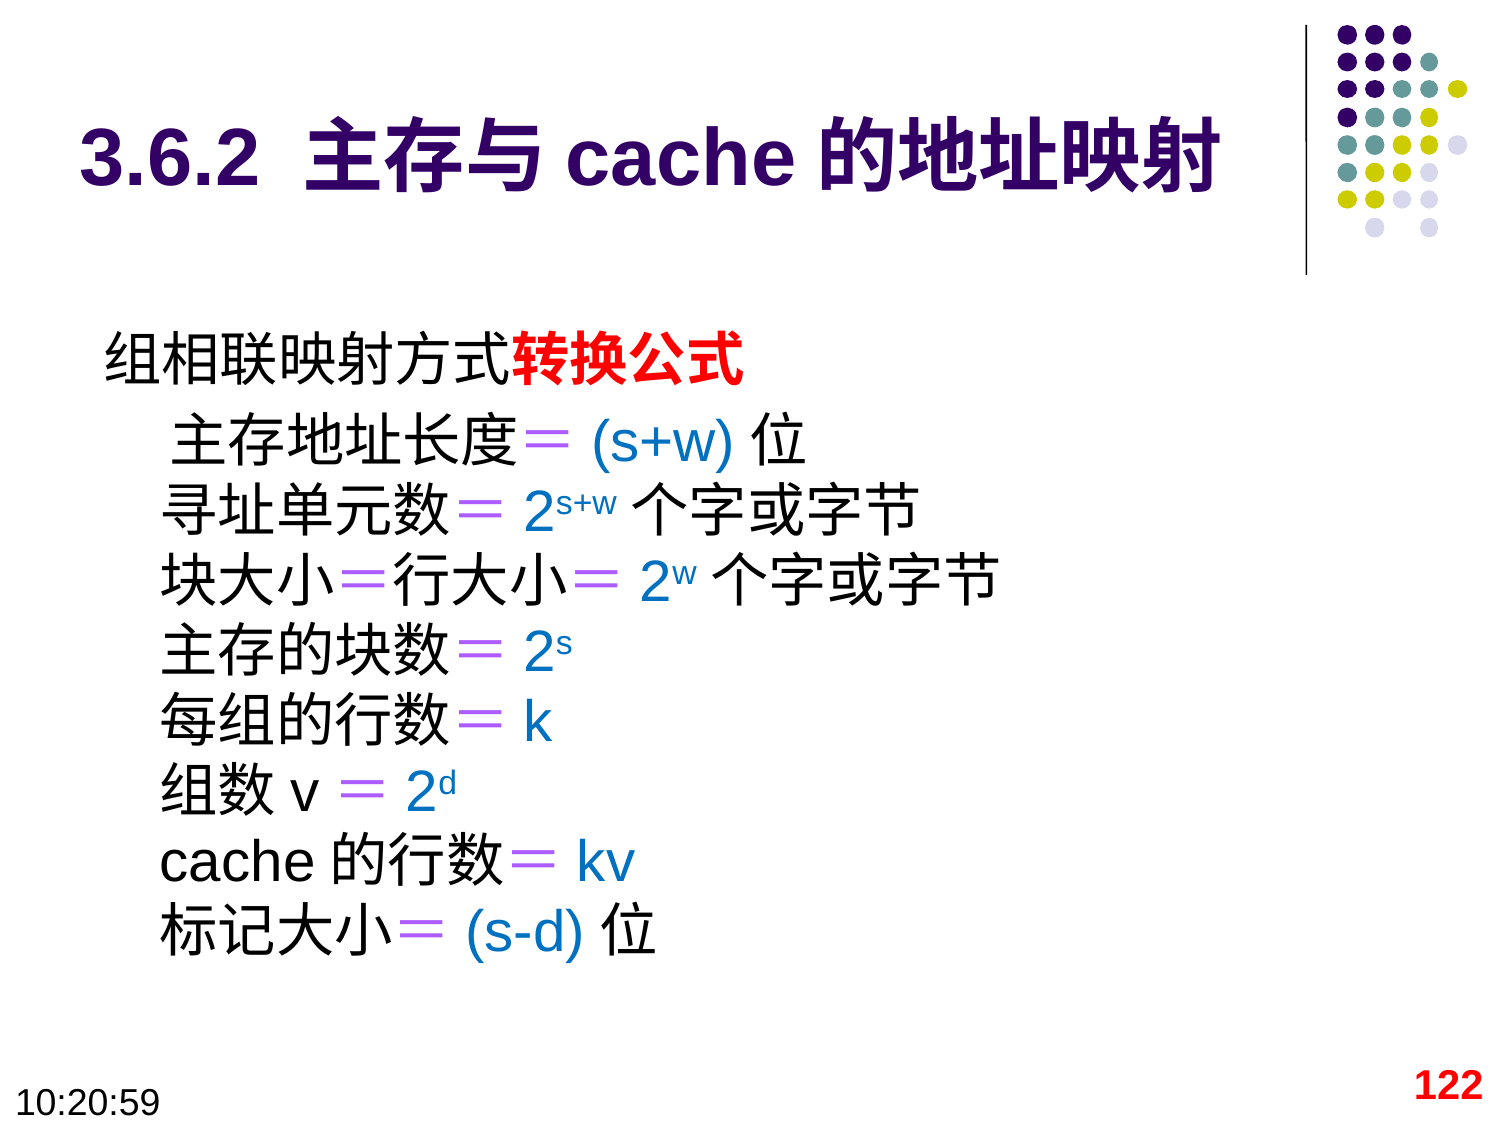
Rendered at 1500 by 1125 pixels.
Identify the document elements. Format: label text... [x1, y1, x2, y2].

slide_number 122 [1148, 1049, 1499, 1125]
list 组相联映射方式转换公式 主存地址长度＝(s+w)位 寻址单元数＝2s+w个字或字节 块大小＝行大小＝2w个字或字节 主存的块数＝2s 每组的行数＝k 组数v＝2d cache的行数＝kv 标记大小＝(s-d)位 [88, 314, 1439, 988]
title 3.6.2 主存与cache的地址映射 [64, 78, 1303, 209]
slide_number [0, 1070, 195, 1123]
